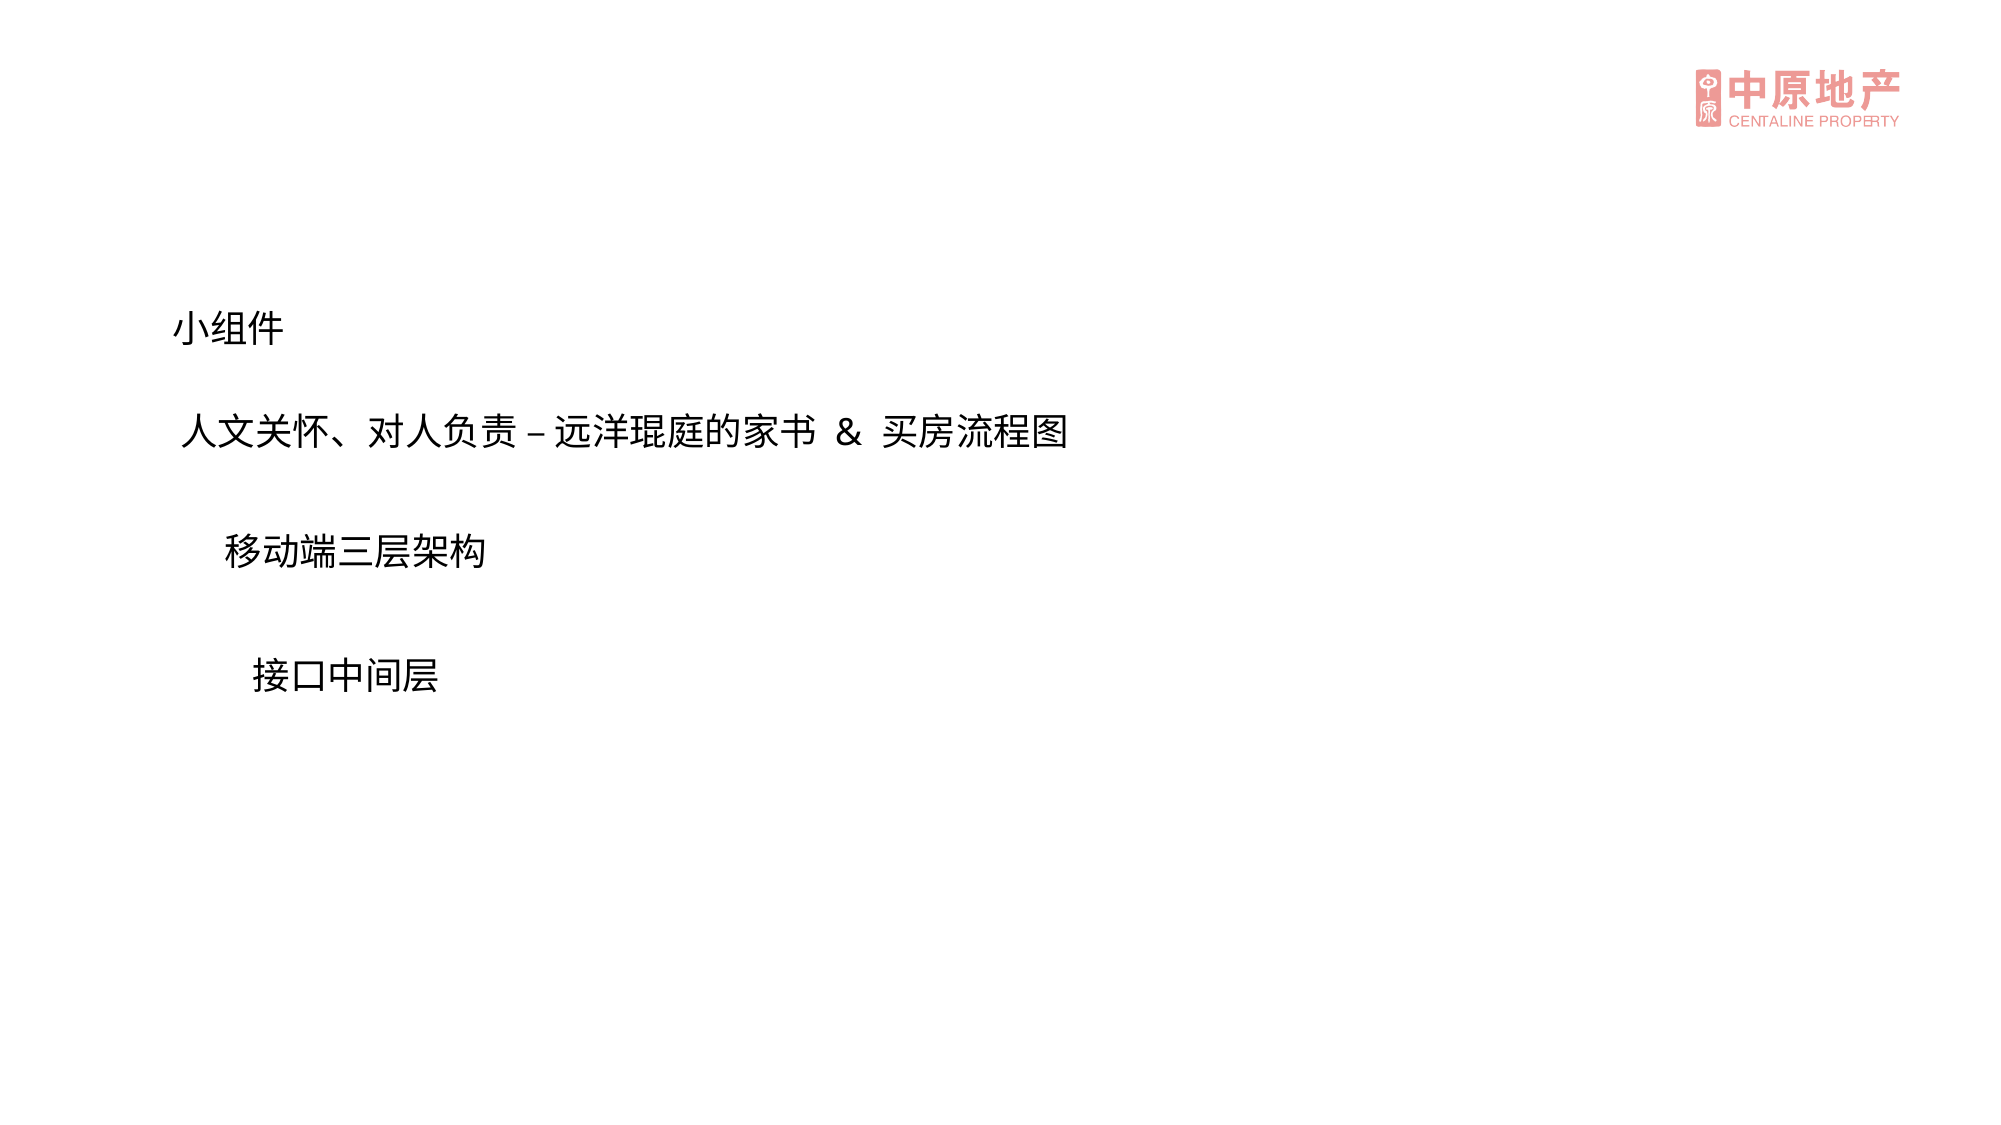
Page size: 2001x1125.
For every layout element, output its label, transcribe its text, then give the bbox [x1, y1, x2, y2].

text_box 接口中间层 [237, 644, 456, 705]
text_box 移动端三层架构 [210, 520, 503, 580]
text_box [1695, 68, 1900, 128]
text_box 人文关怀、对人负责 – 远洋琨庭的家书 & 买房流程图 [165, 400, 1084, 460]
text_box 小组件 [157, 297, 301, 358]
